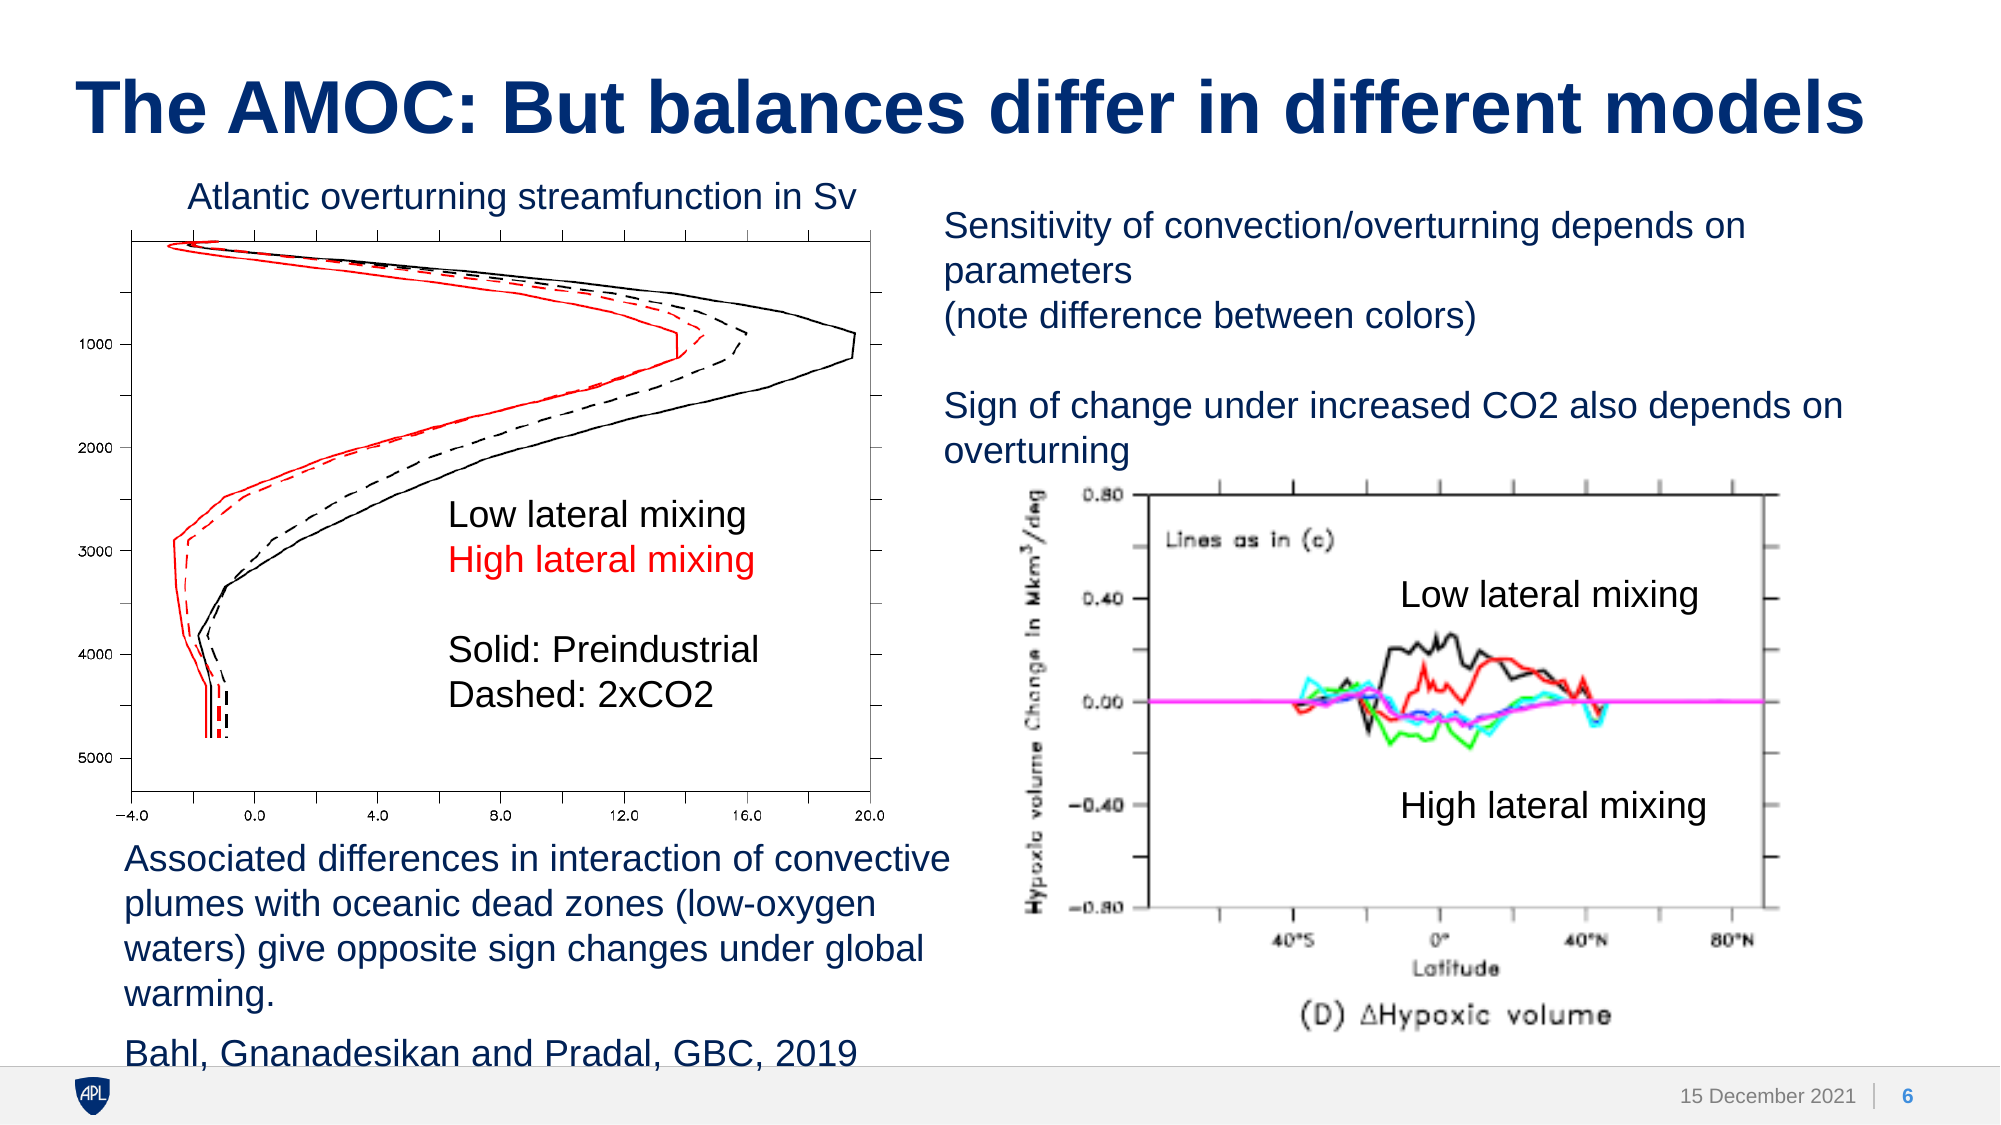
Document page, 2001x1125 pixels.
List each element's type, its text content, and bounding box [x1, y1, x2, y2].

picture [74, 225, 906, 836]
slide_number 6 [1876, 1066, 1940, 1125]
text_box Atlantic overturning streamfunction in Sv [172, 164, 873, 225]
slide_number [1646, 1066, 1872, 1125]
picture [1006, 463, 1888, 1057]
text_box Associated differences in interaction of convective plumes with oceanic dead zones (low-oxygen waters) give opposite sign changes under global warming. Bahl, Gnanadesikan and Pradal, GBC, 2019 [109, 826, 1001, 1082]
title The AMOC: But balances differ in different models [75, 68, 1925, 194]
text_box Sensitivity of convection/overturning depends on parameters (note difference between colors) Sign of change under increased CO2 also depends on overturning [928, 193, 1931, 569]
